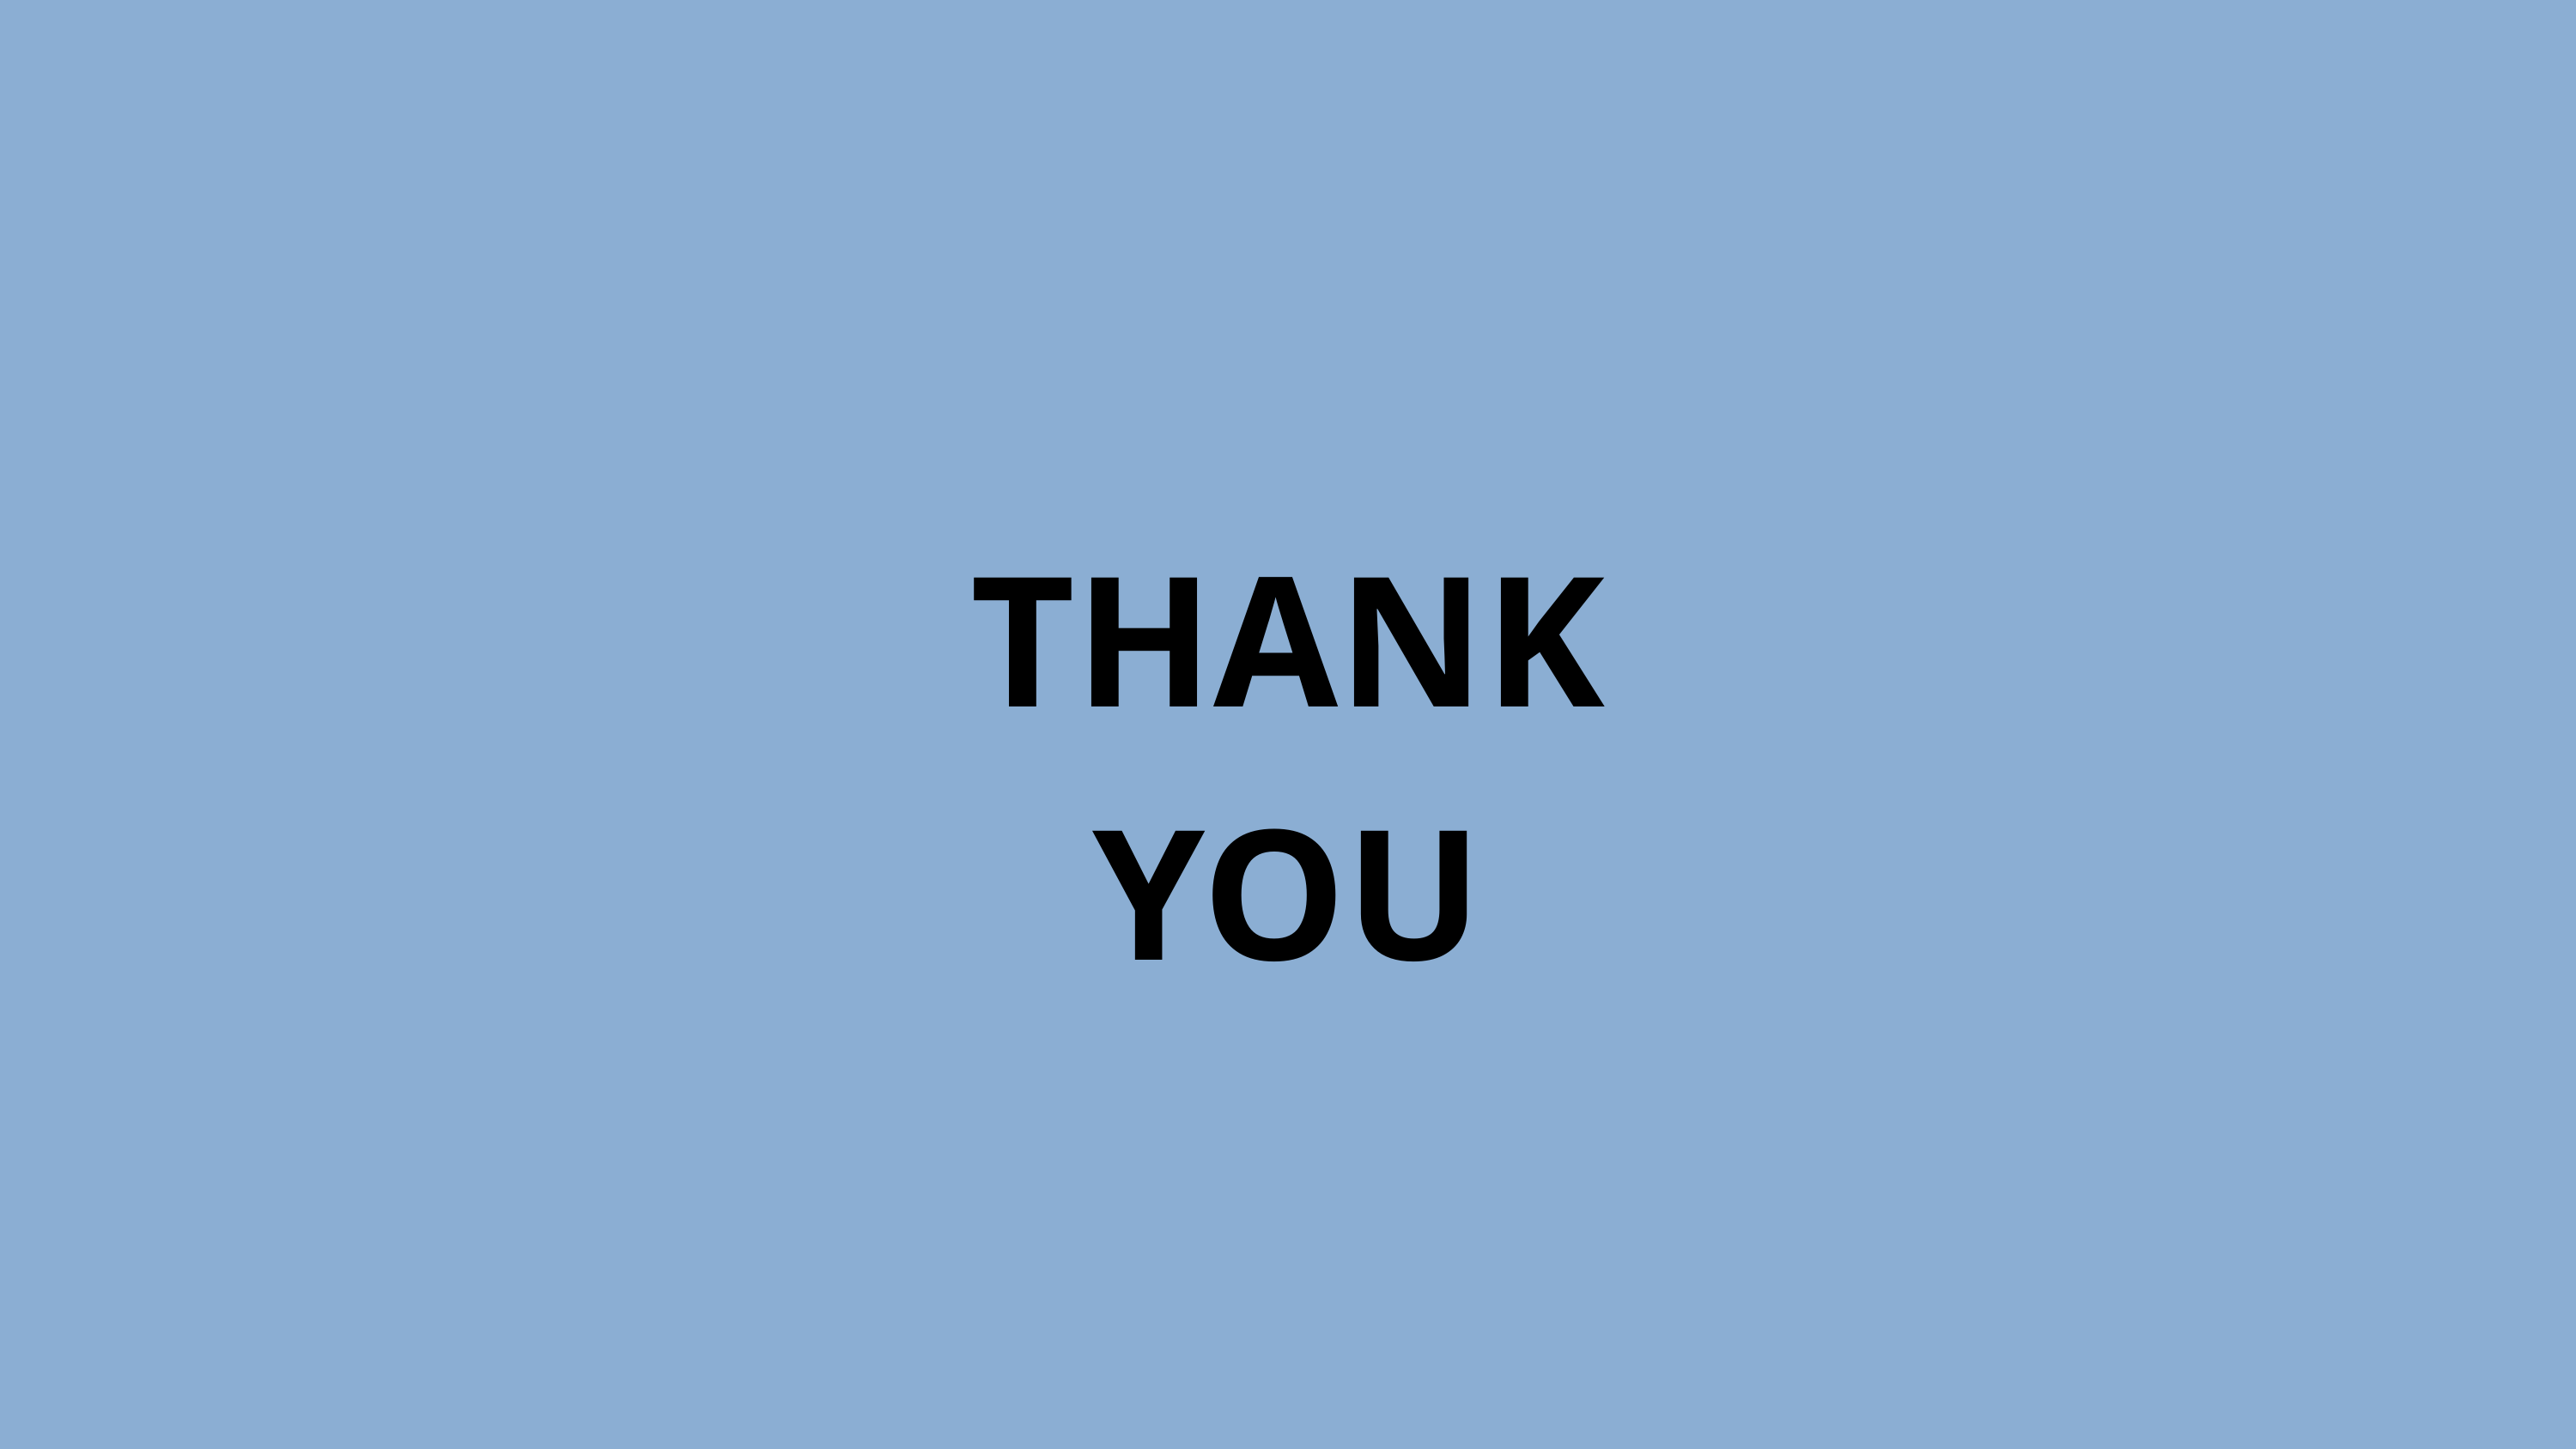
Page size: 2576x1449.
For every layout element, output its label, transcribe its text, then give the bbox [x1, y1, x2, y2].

text_box THANK YOU [752, 490, 1824, 997]
